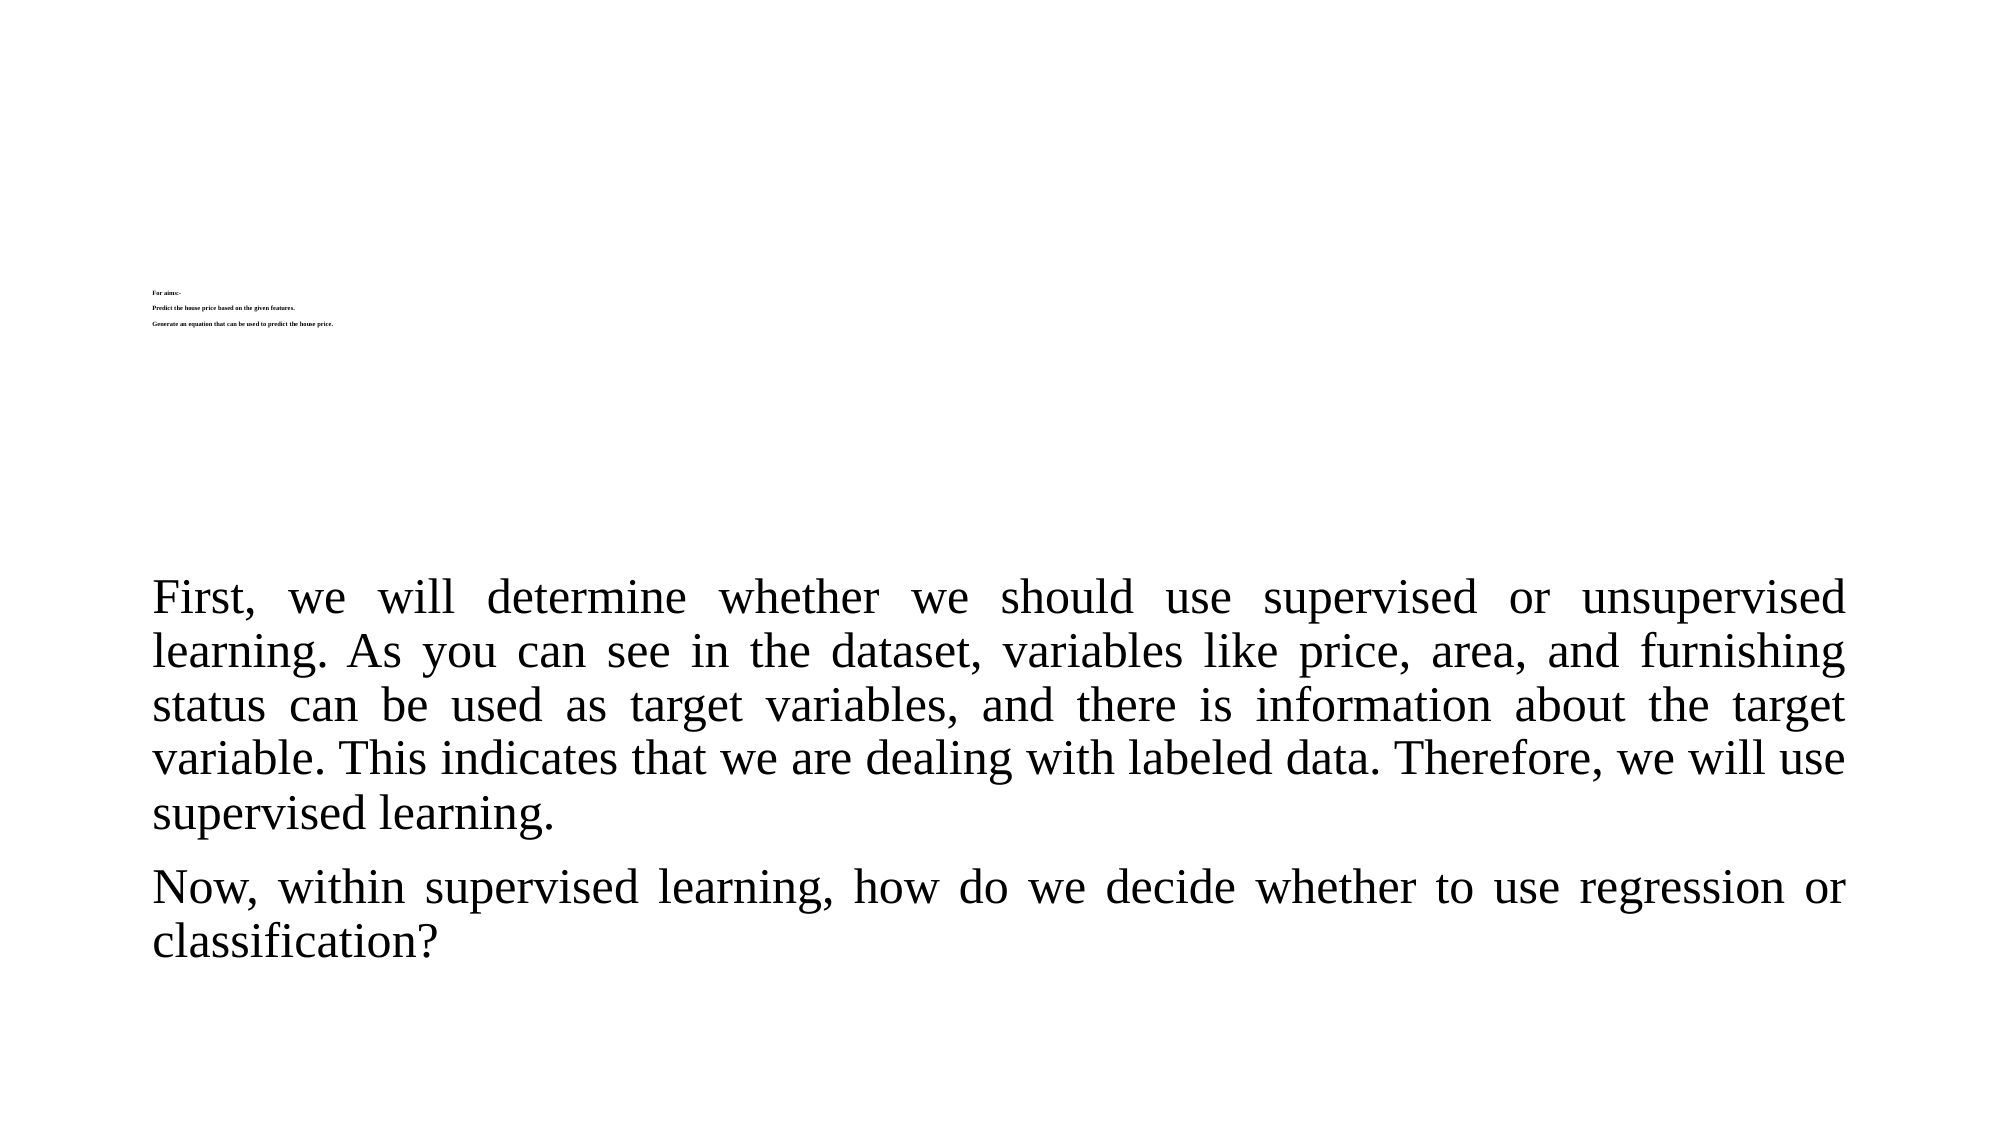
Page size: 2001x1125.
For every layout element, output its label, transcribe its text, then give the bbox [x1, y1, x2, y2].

title For aims:- Predict the house price based on the given features. Generate an equation that can be used to predict the house price. [137, 281, 1863, 340]
list First, we will determine whether we should use supervised or unsupervised learning. As you can see in the dataset, variables like price, area, and furnishing status can be used as target variables, and there is information about the target variable. This indicates that we are dealing with labeled data. Therefore, we will use supervised learning. Now, within supervised learning, how do we decide whether to use regression or classification? [137, 562, 1863, 1048]
